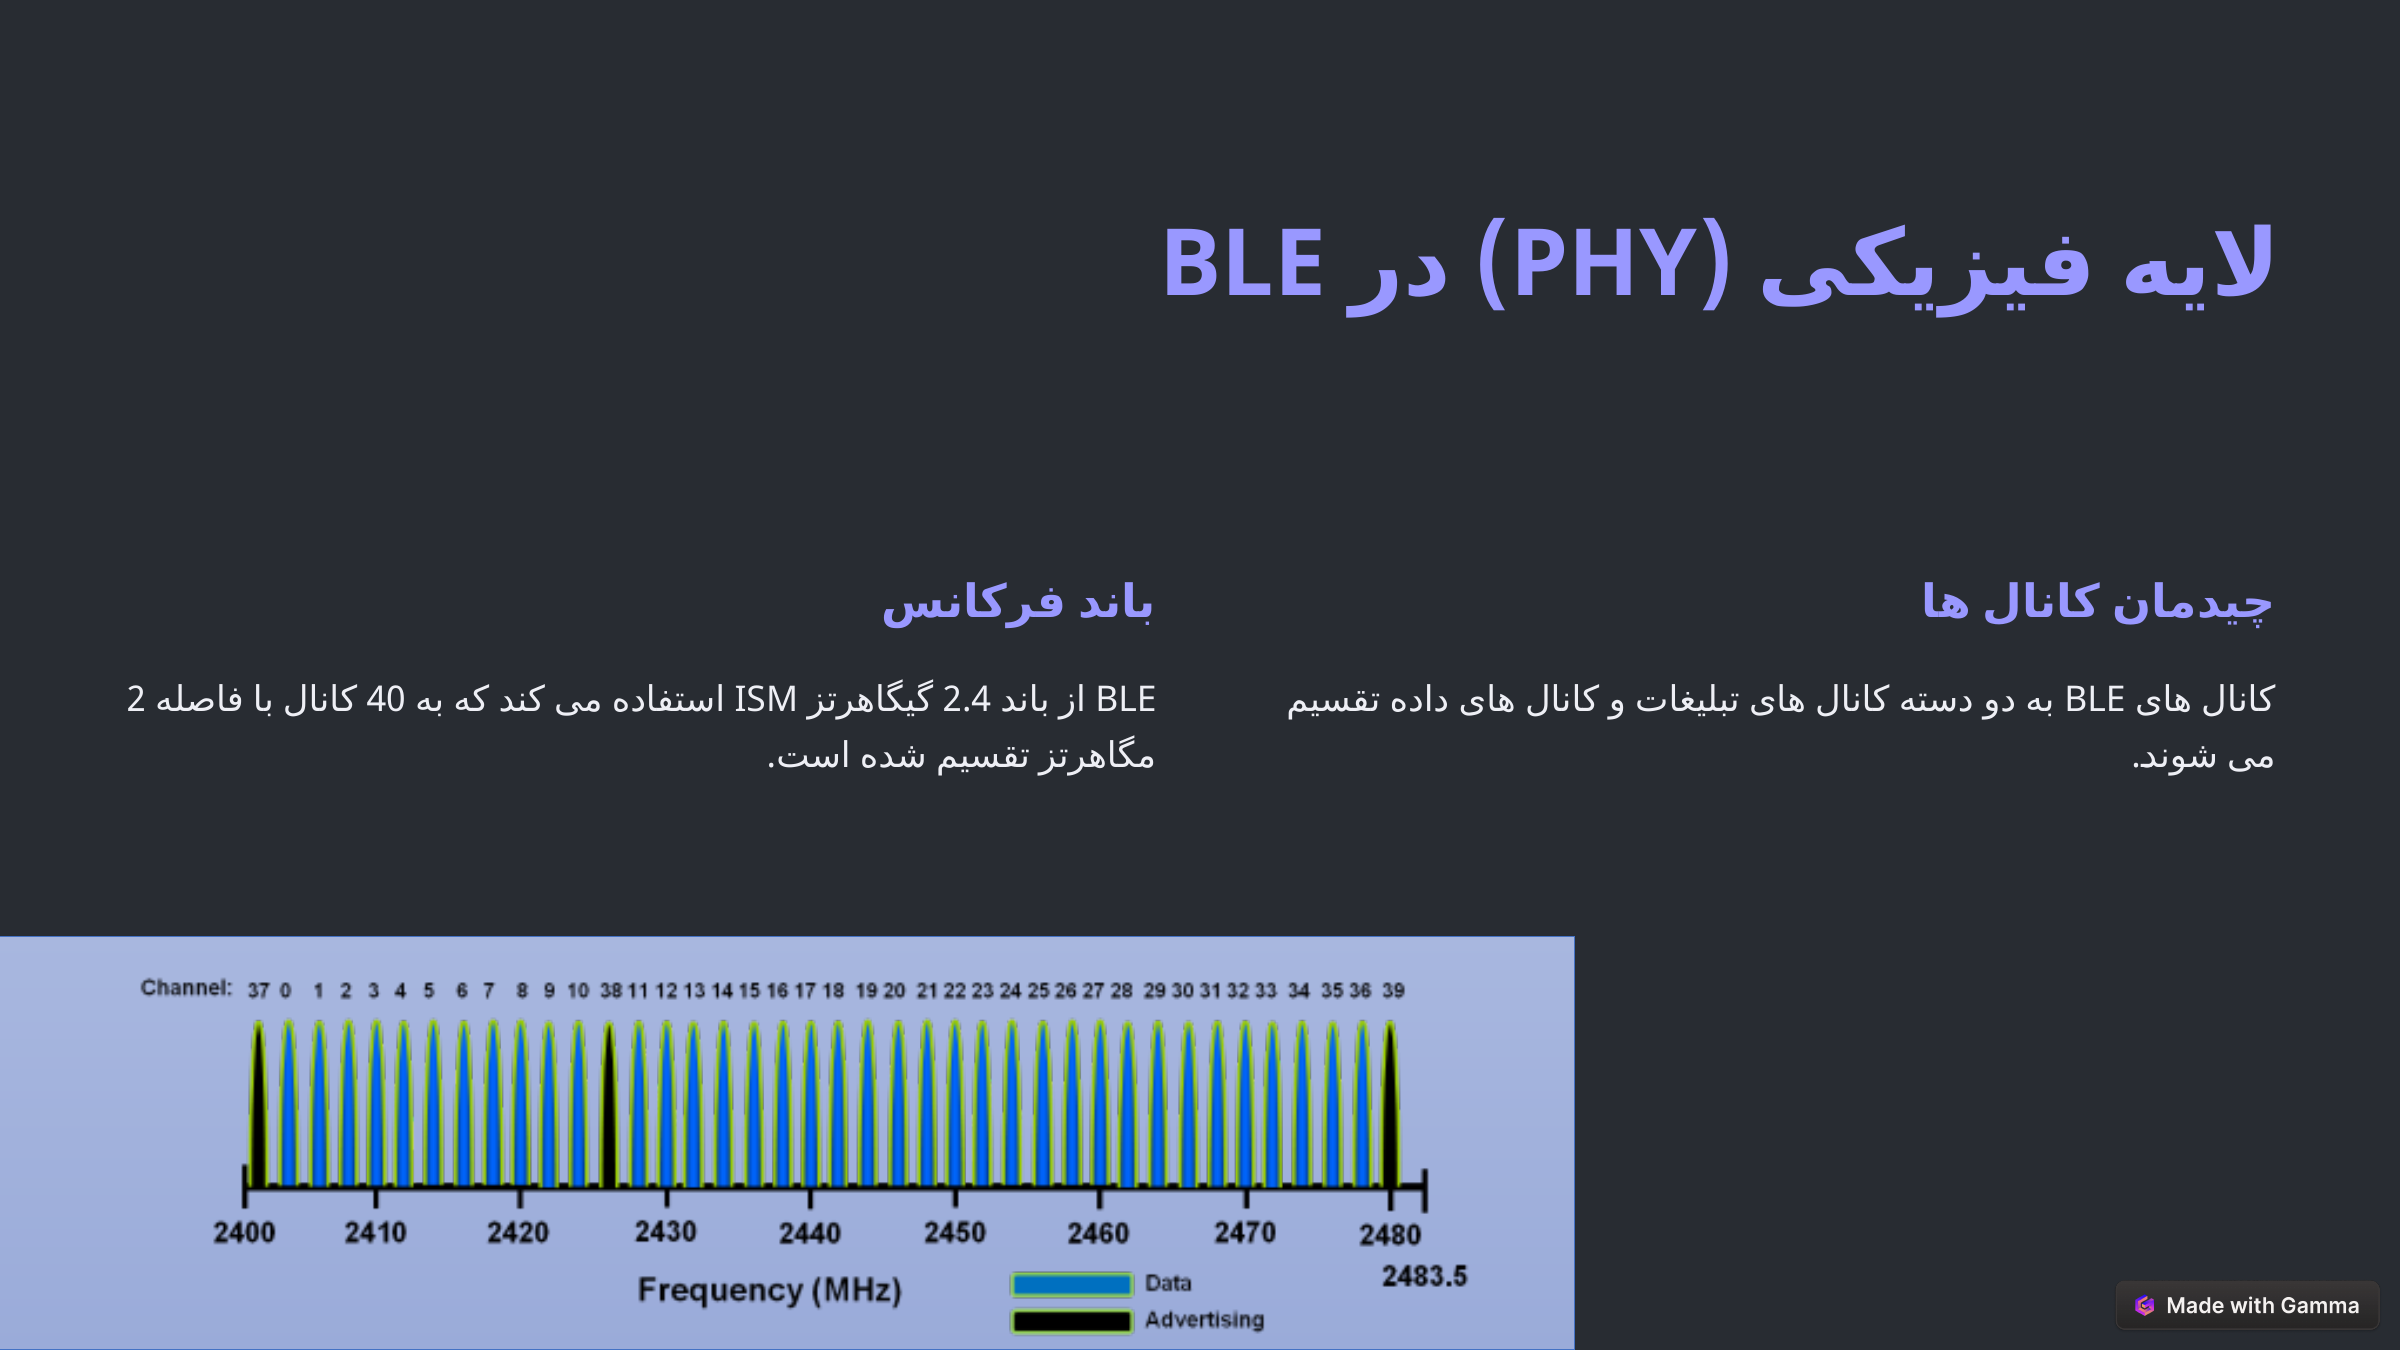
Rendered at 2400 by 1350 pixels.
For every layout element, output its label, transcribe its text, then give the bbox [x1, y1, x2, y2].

text_box لایه فیزیکی (PHY) در BLE [1337, 197, 2281, 315]
text_box کانال های BLE به دو دسته کانال های تبلیغات و کانال های داده تقسیم می شوند. [1243, 661, 2276, 776]
picture [83, 967, 1492, 1341]
text_box BLE از باند 2.4 گیگاهرتز ISM استفاده می کند که به 40 کانال با فاصله 2 مگاهرتز تقسیم شده است. [124, 661, 1157, 776]
text_box [0, 936, 1575, 1350]
picture [2106, 1271, 2389, 1339]
text_box چیدمان کانال ها [1807, 567, 2276, 627]
text_box باند فرکانس [688, 567, 1157, 627]
